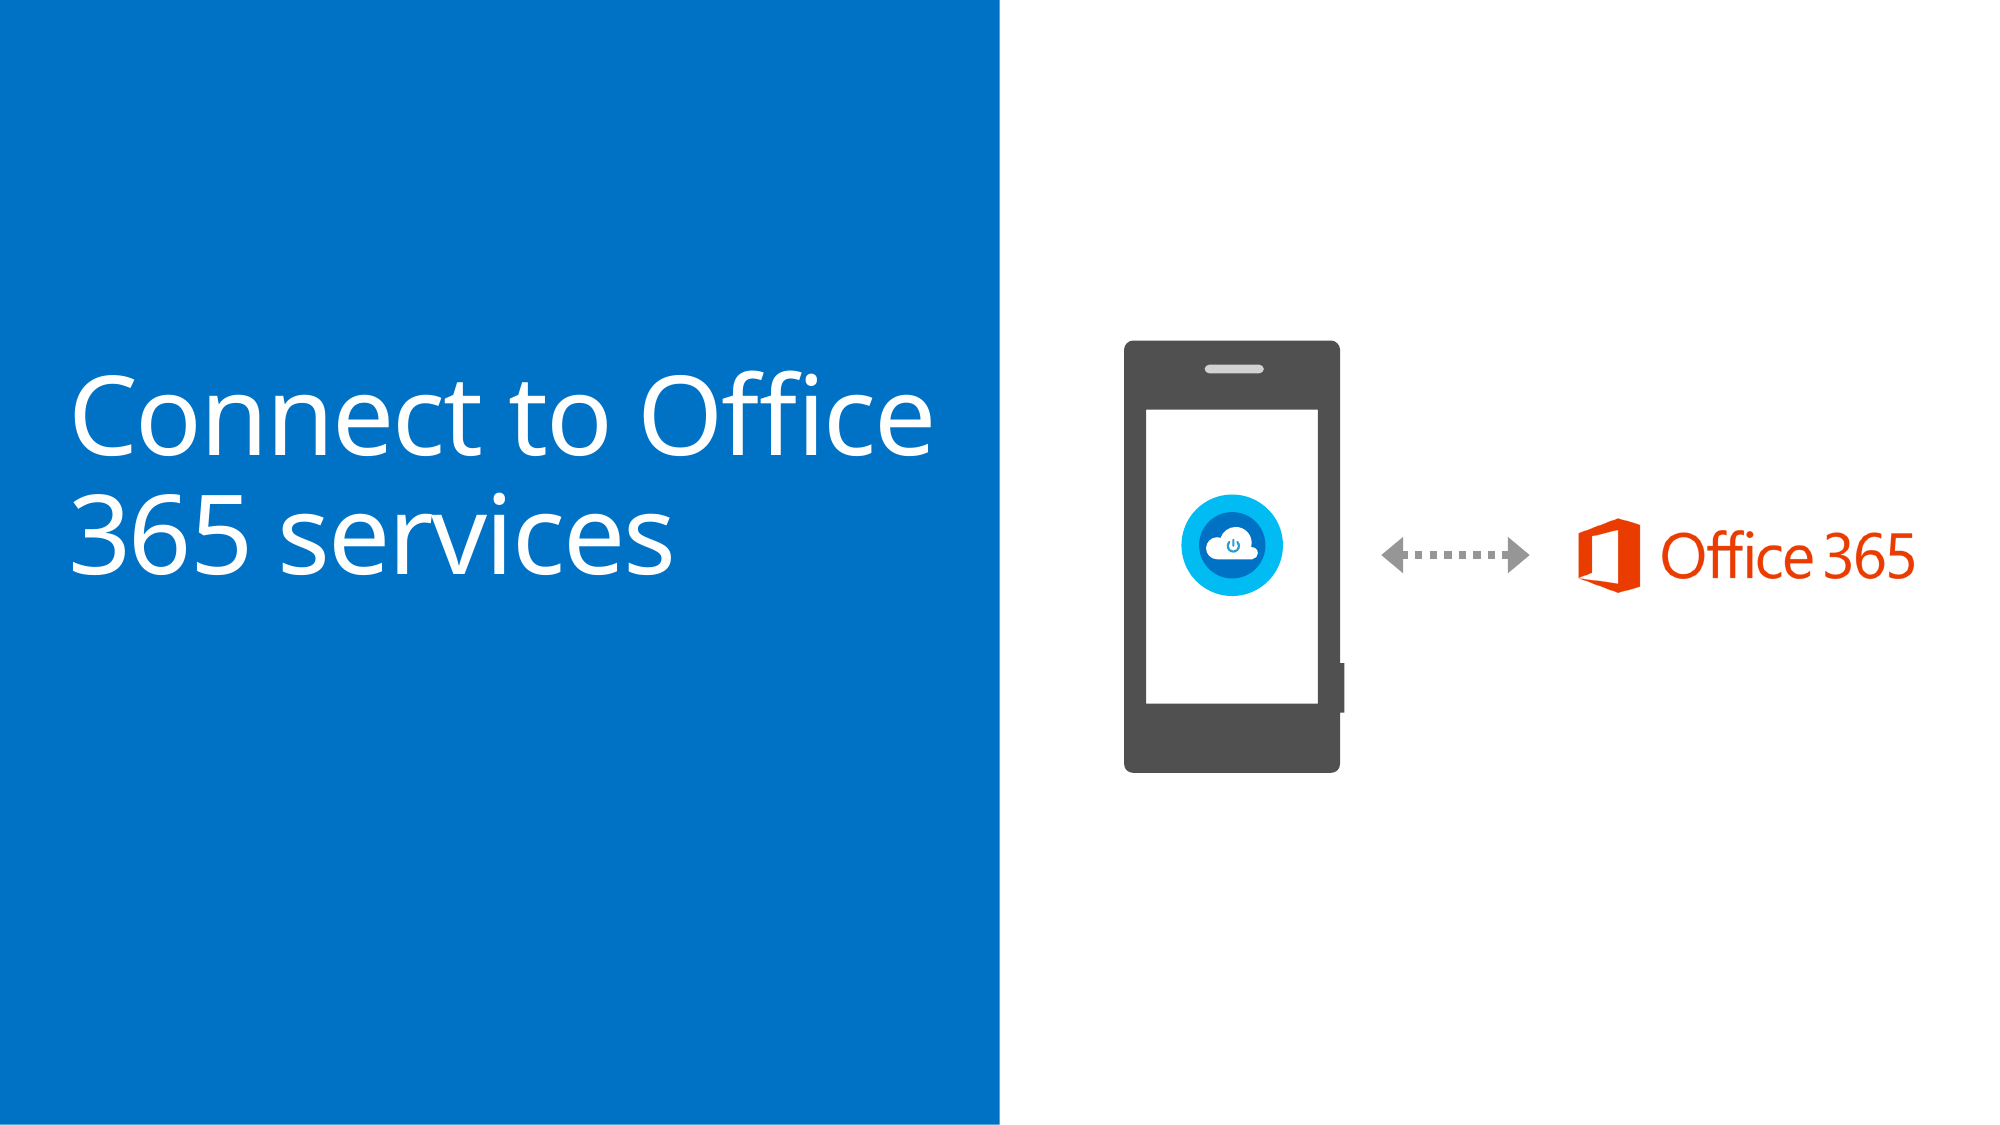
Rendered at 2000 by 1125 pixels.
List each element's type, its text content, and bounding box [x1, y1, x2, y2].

text_box [0, 0, 1000, 1125]
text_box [1123, 340, 1345, 774]
picture [1566, 515, 1926, 595]
title Connect to Office 365 services [44, 345, 1000, 493]
